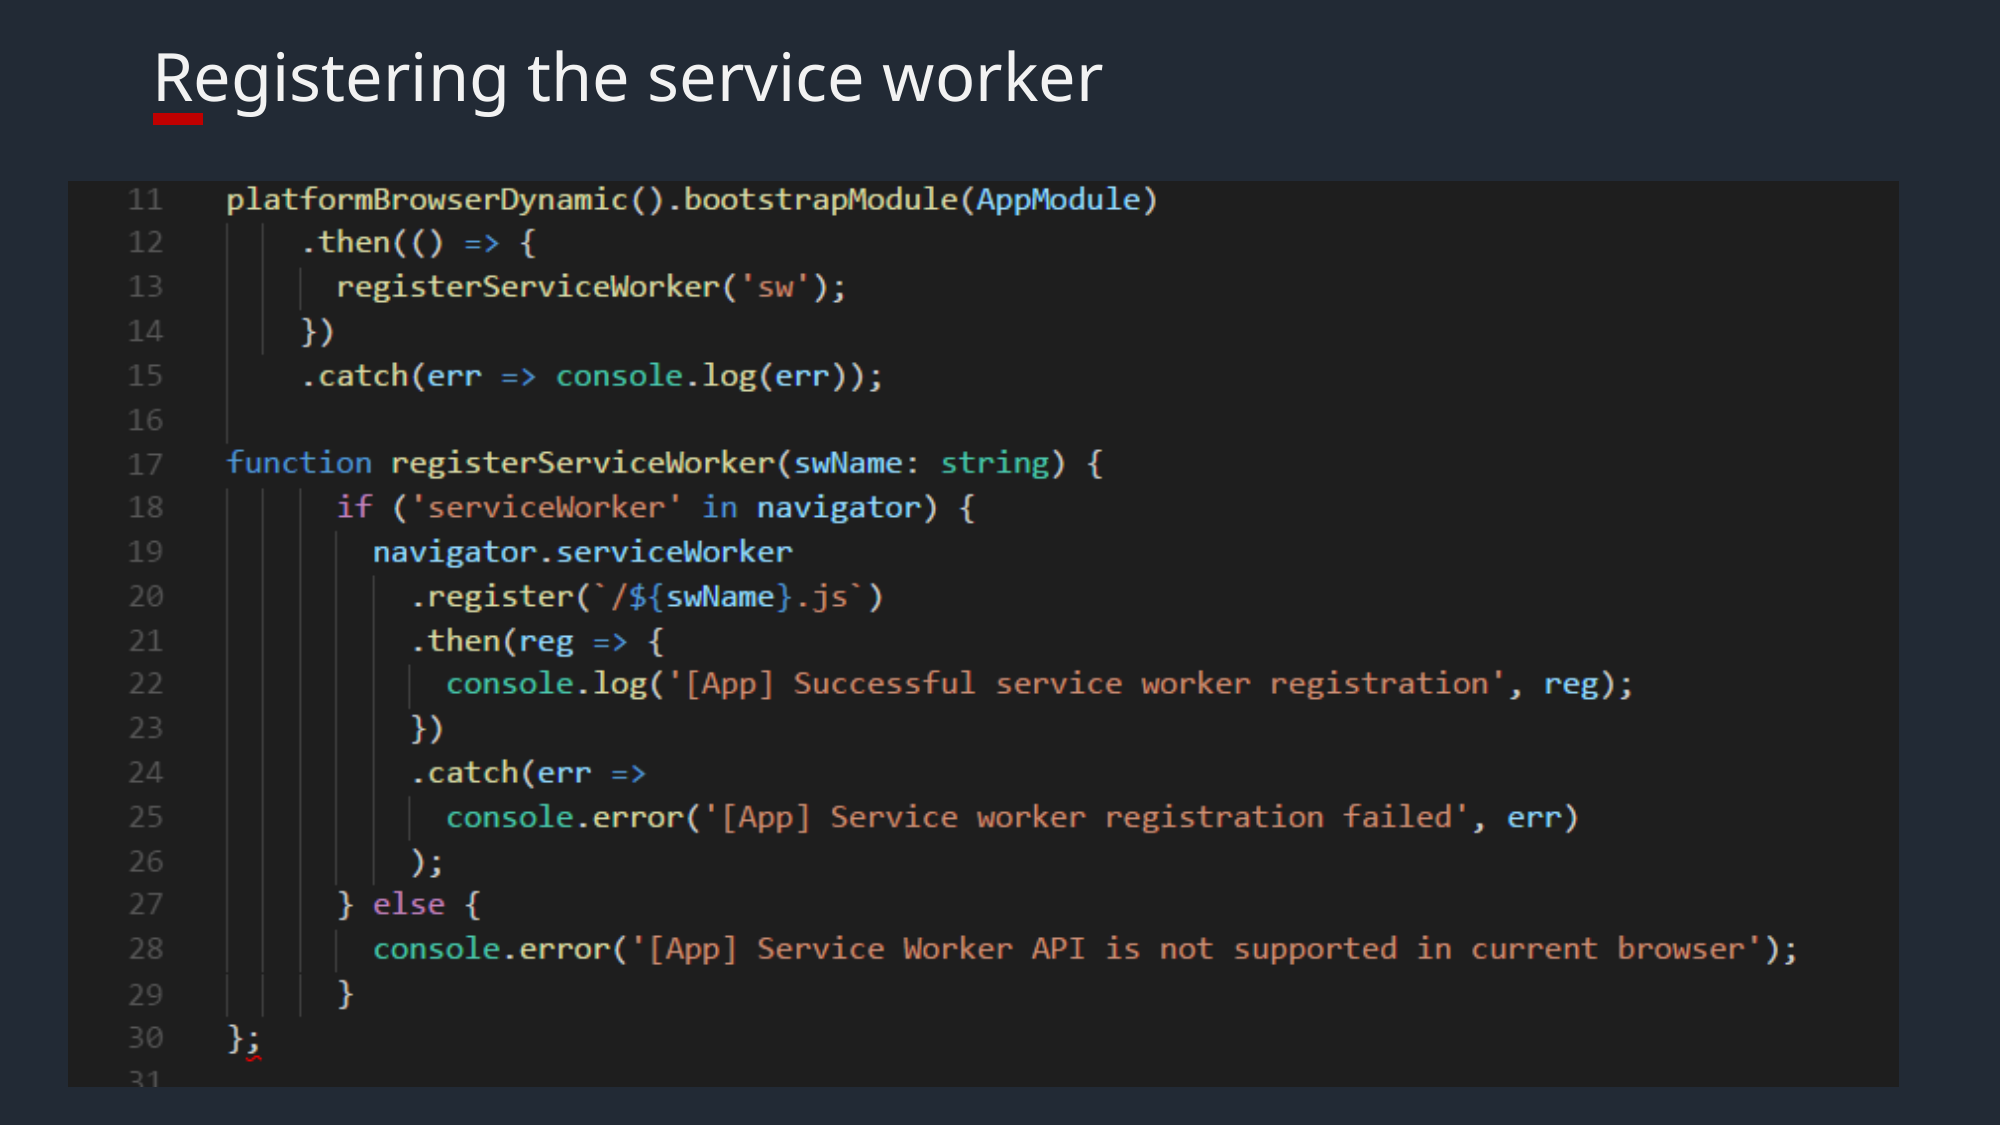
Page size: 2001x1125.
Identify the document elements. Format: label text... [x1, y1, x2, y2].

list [68, 181, 1899, 1087]
title Registering the service worker [137, 18, 1863, 143]
